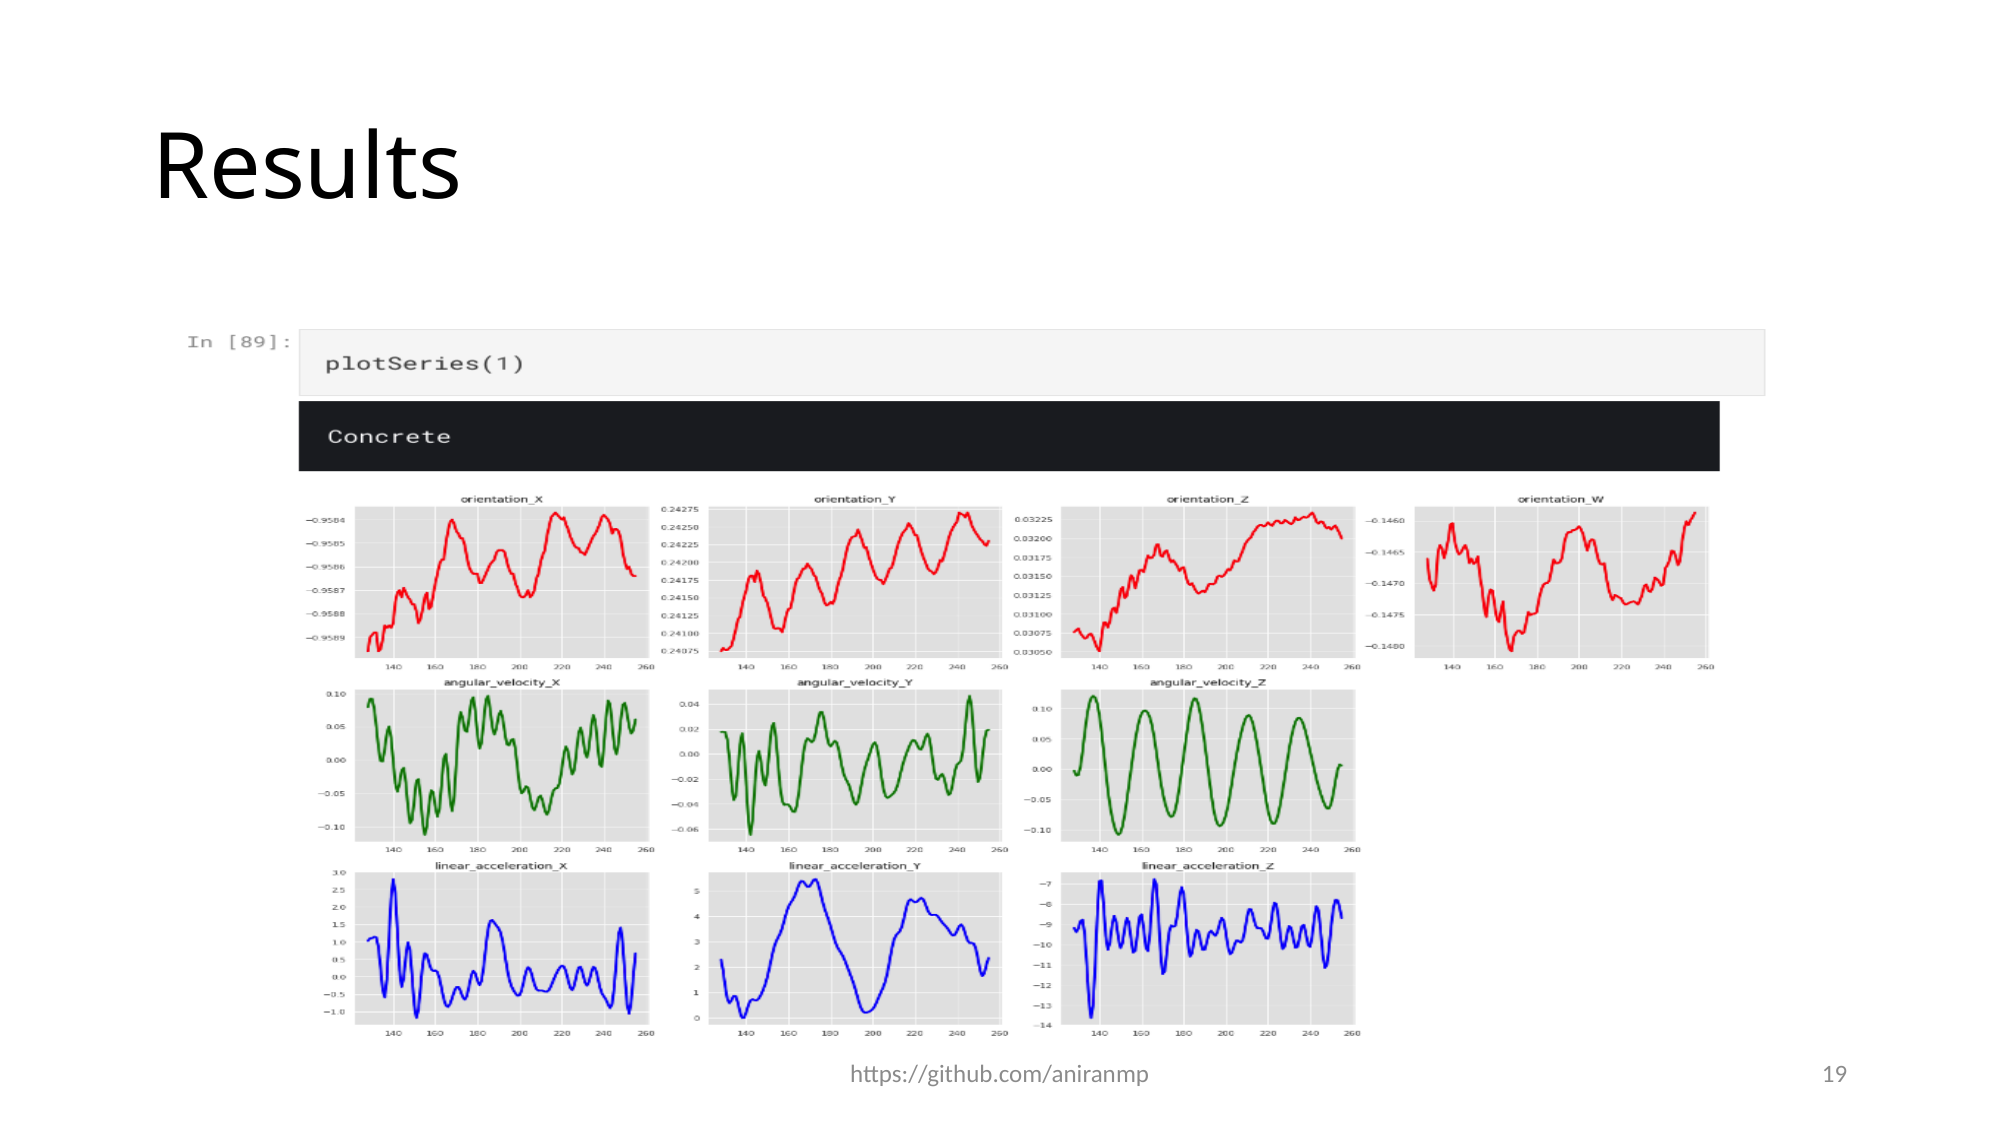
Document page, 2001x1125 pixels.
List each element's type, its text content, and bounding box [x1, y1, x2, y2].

title Results [137, 59, 1863, 278]
footer https://github.com/aniranmp [662, 1043, 1338, 1103]
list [137, 328, 1807, 1043]
slide_number 19 [1412, 1042, 1863, 1103]
